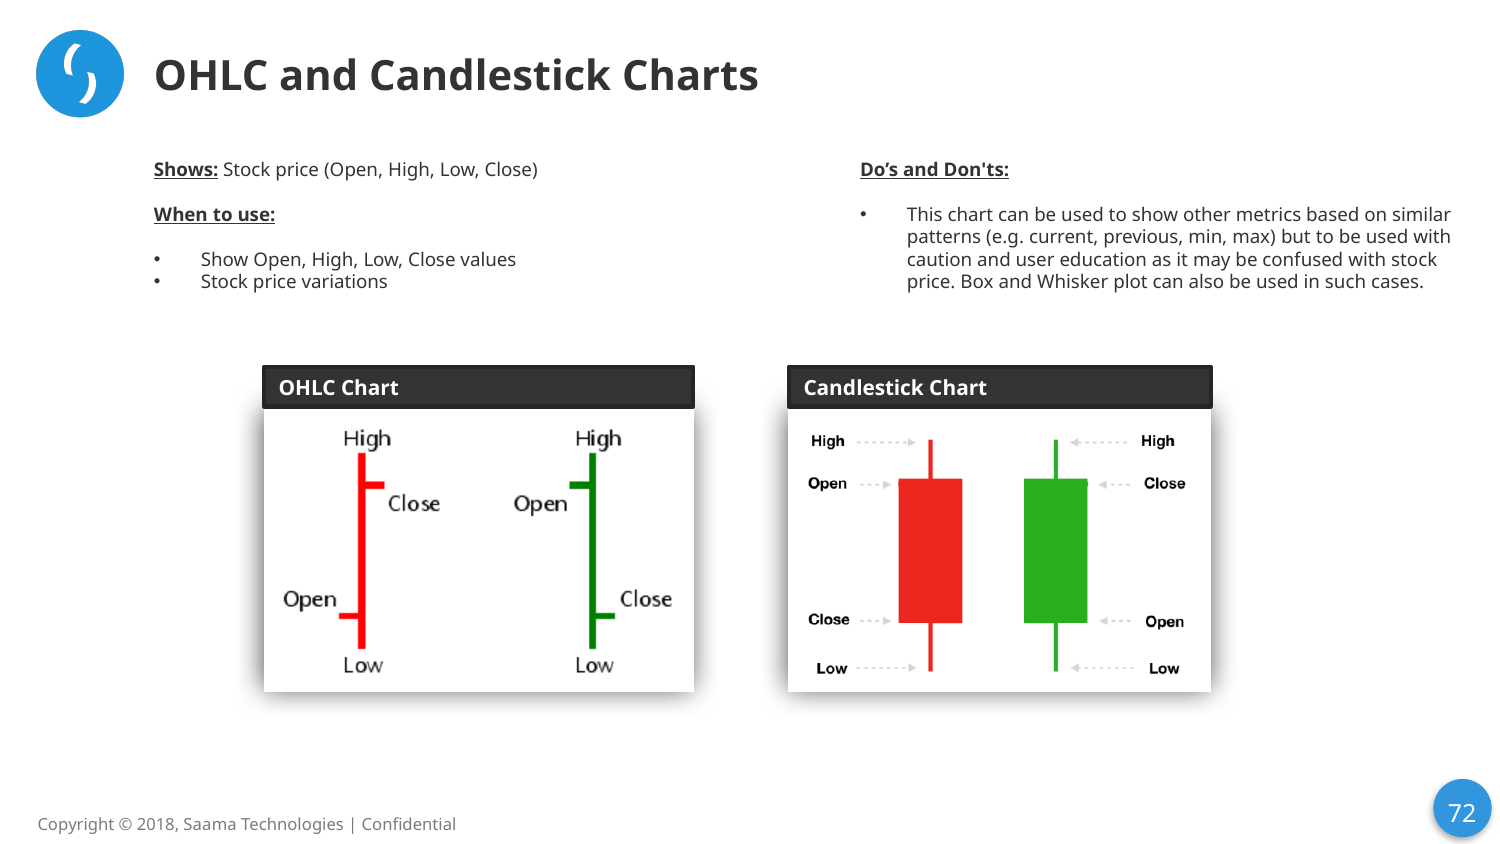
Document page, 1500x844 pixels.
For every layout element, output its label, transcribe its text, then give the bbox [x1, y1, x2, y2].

picture [788, 408, 1211, 692]
picture [34, 29, 125, 119]
title OHLC and Candlestick Charts [138, 20, 1425, 128]
text_box Candlestick Chart [787, 365, 1213, 409]
picture [263, 408, 694, 692]
list Shows: Stock price (Open, High, Low, Close) When to use: Show Open, High, Low, Close values Stock price variations [138, 149, 762, 458]
list Do’s and Don'ts: This chart can be used to show other metrics based on similar patterns (e.g. current, previous, min, max) but to be used with caution and user education as it may be confused with stock price. Box and Whisker plot can also be used in such cases. [844, 149, 1468, 379]
text_box OHLC Chart [262, 365, 695, 409]
